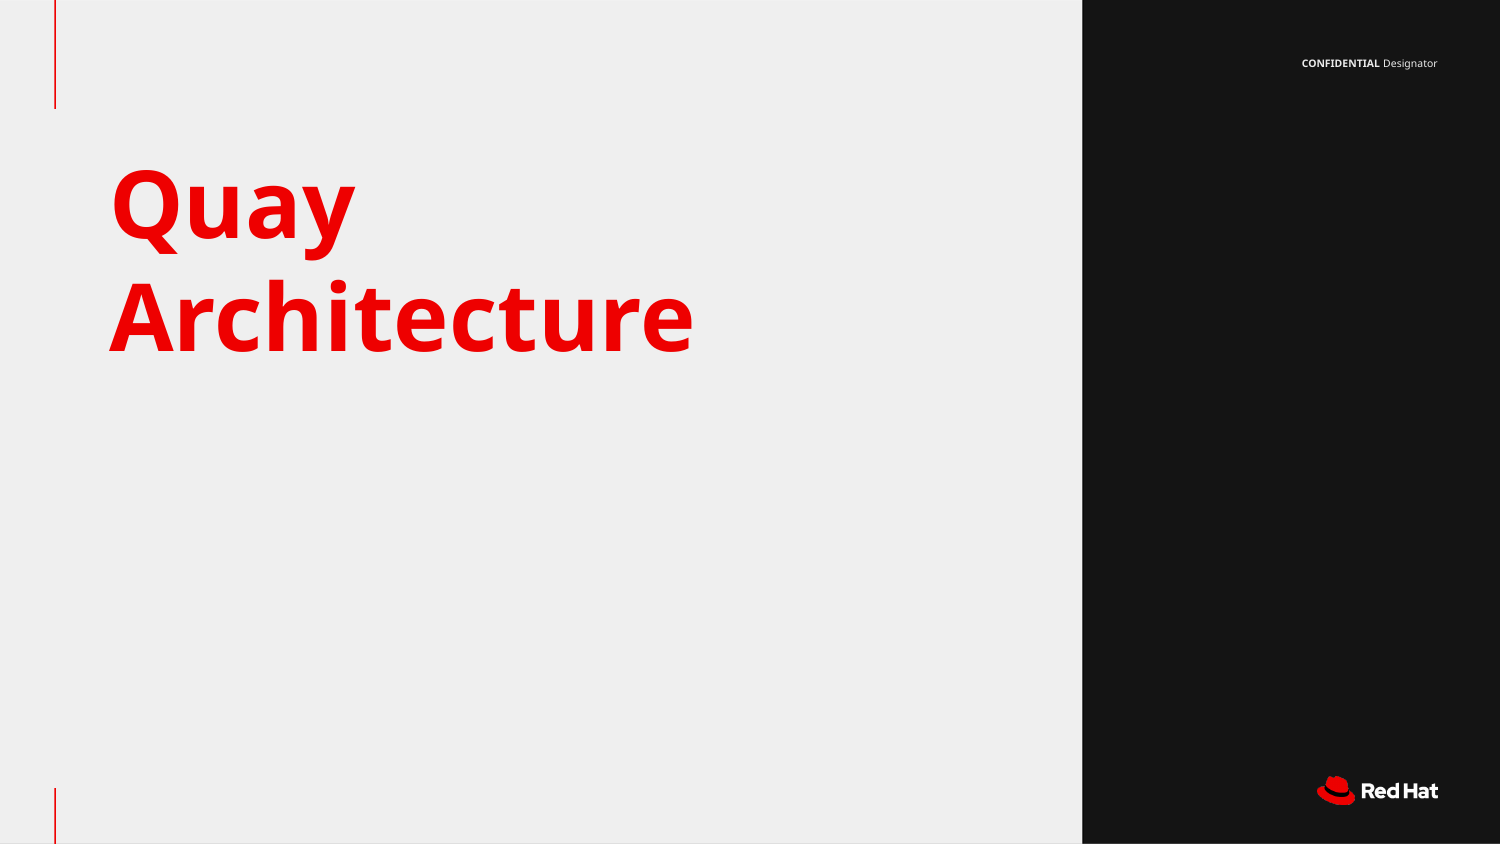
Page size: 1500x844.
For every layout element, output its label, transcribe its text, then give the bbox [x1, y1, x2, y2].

picture [0, 0, 1500, 844]
title Quay Architecture [55, 133, 895, 393]
